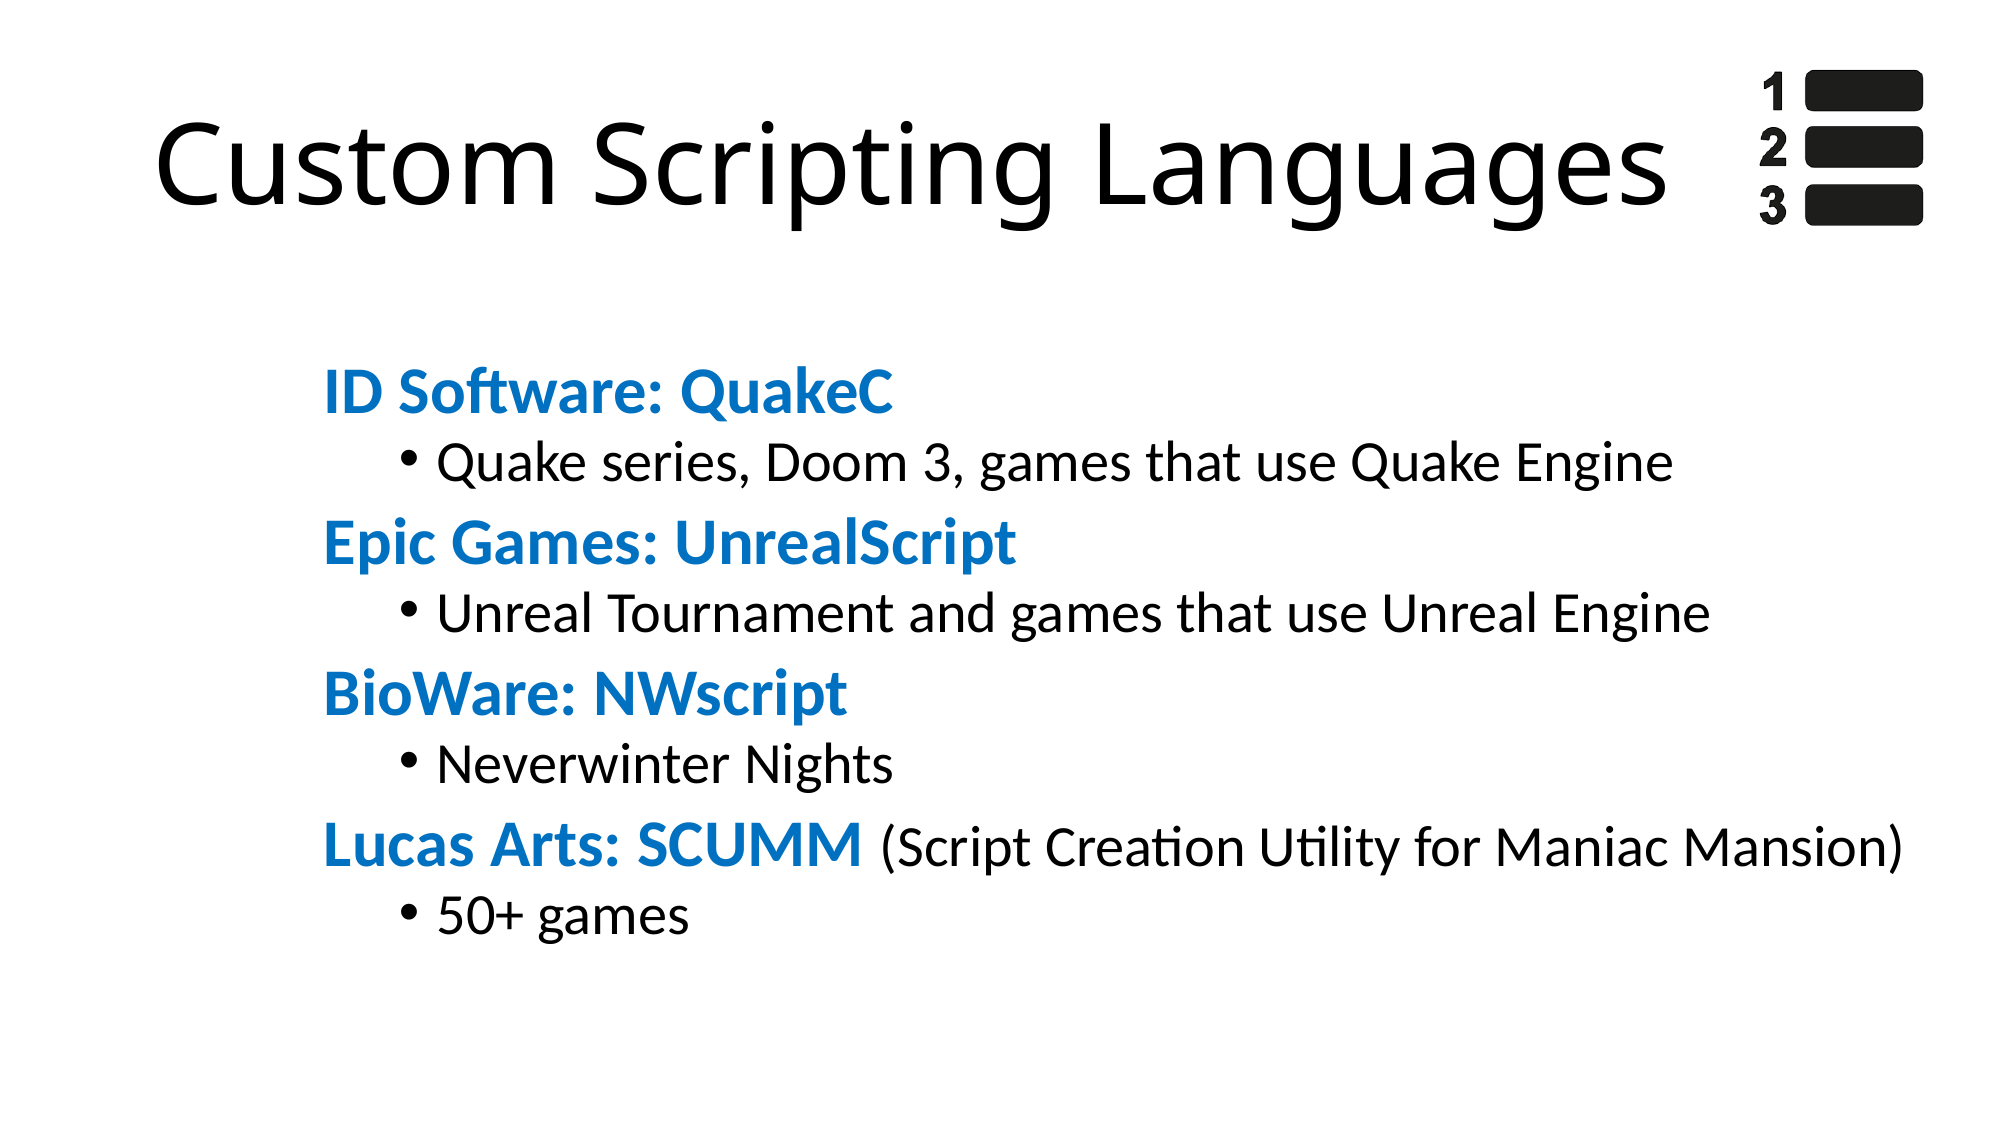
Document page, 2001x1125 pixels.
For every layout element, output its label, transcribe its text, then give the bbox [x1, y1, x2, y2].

picture [1751, 57, 1931, 238]
title Custom Scripting Languages [137, 59, 1863, 278]
list ID Software: QuakeC Quake series, Doom 3, games that use Quake Engine Epic Games: UnrealScript Unreal Tournament and games that use Unreal Engine BioWare: NWscript Neverwinter Nights Lucas Arts: SCUMM (Script Creation Utility for Maniac Mansion) 50+ games [308, 354, 1950, 1027]
